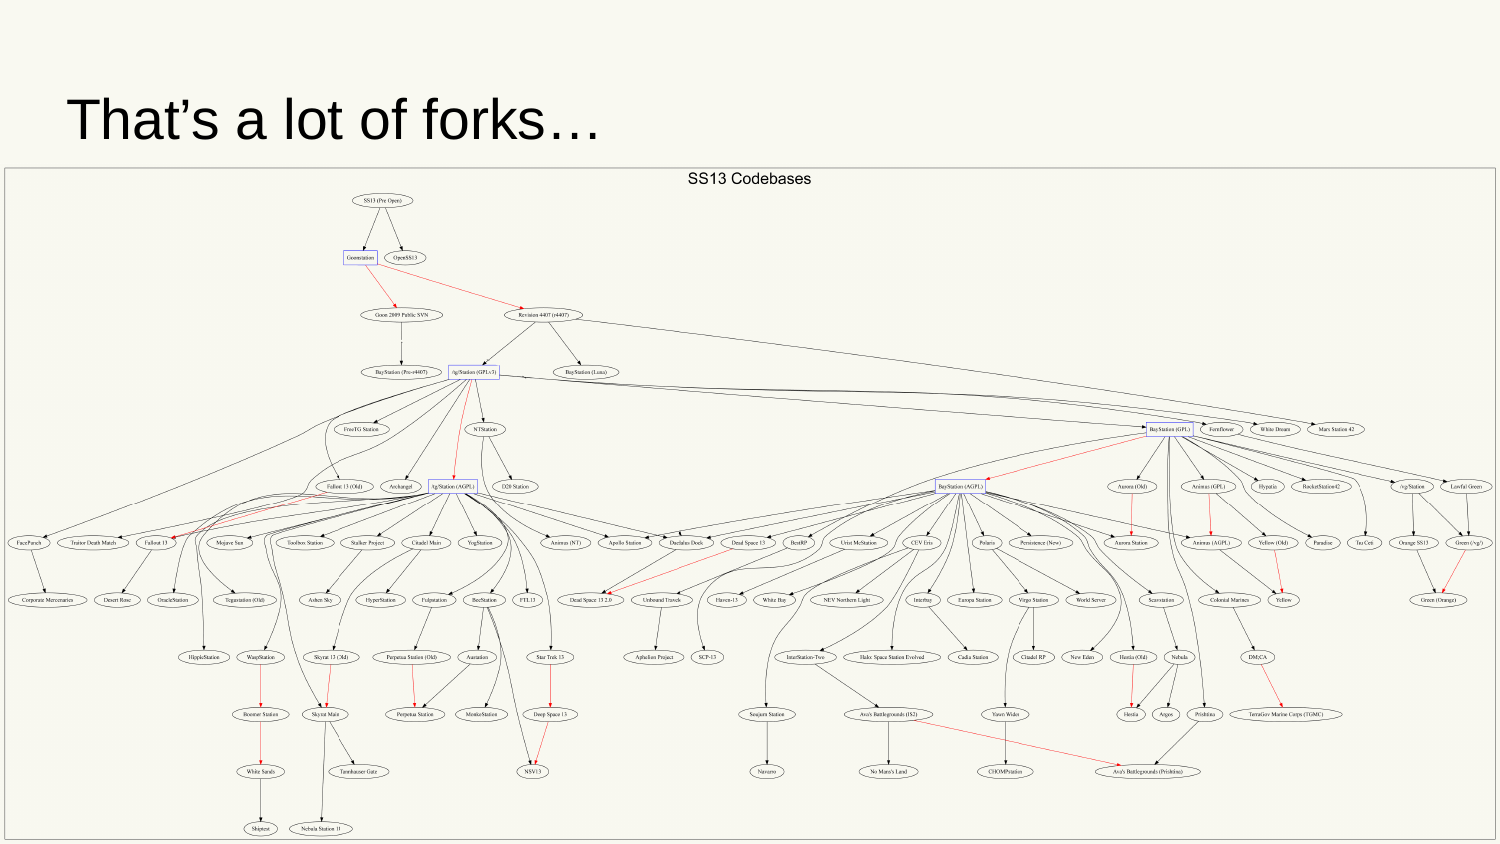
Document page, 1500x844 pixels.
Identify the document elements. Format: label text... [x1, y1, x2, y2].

picture [0, 163, 1500, 844]
title That’s a lot of forks… [51, 72, 1449, 162]
